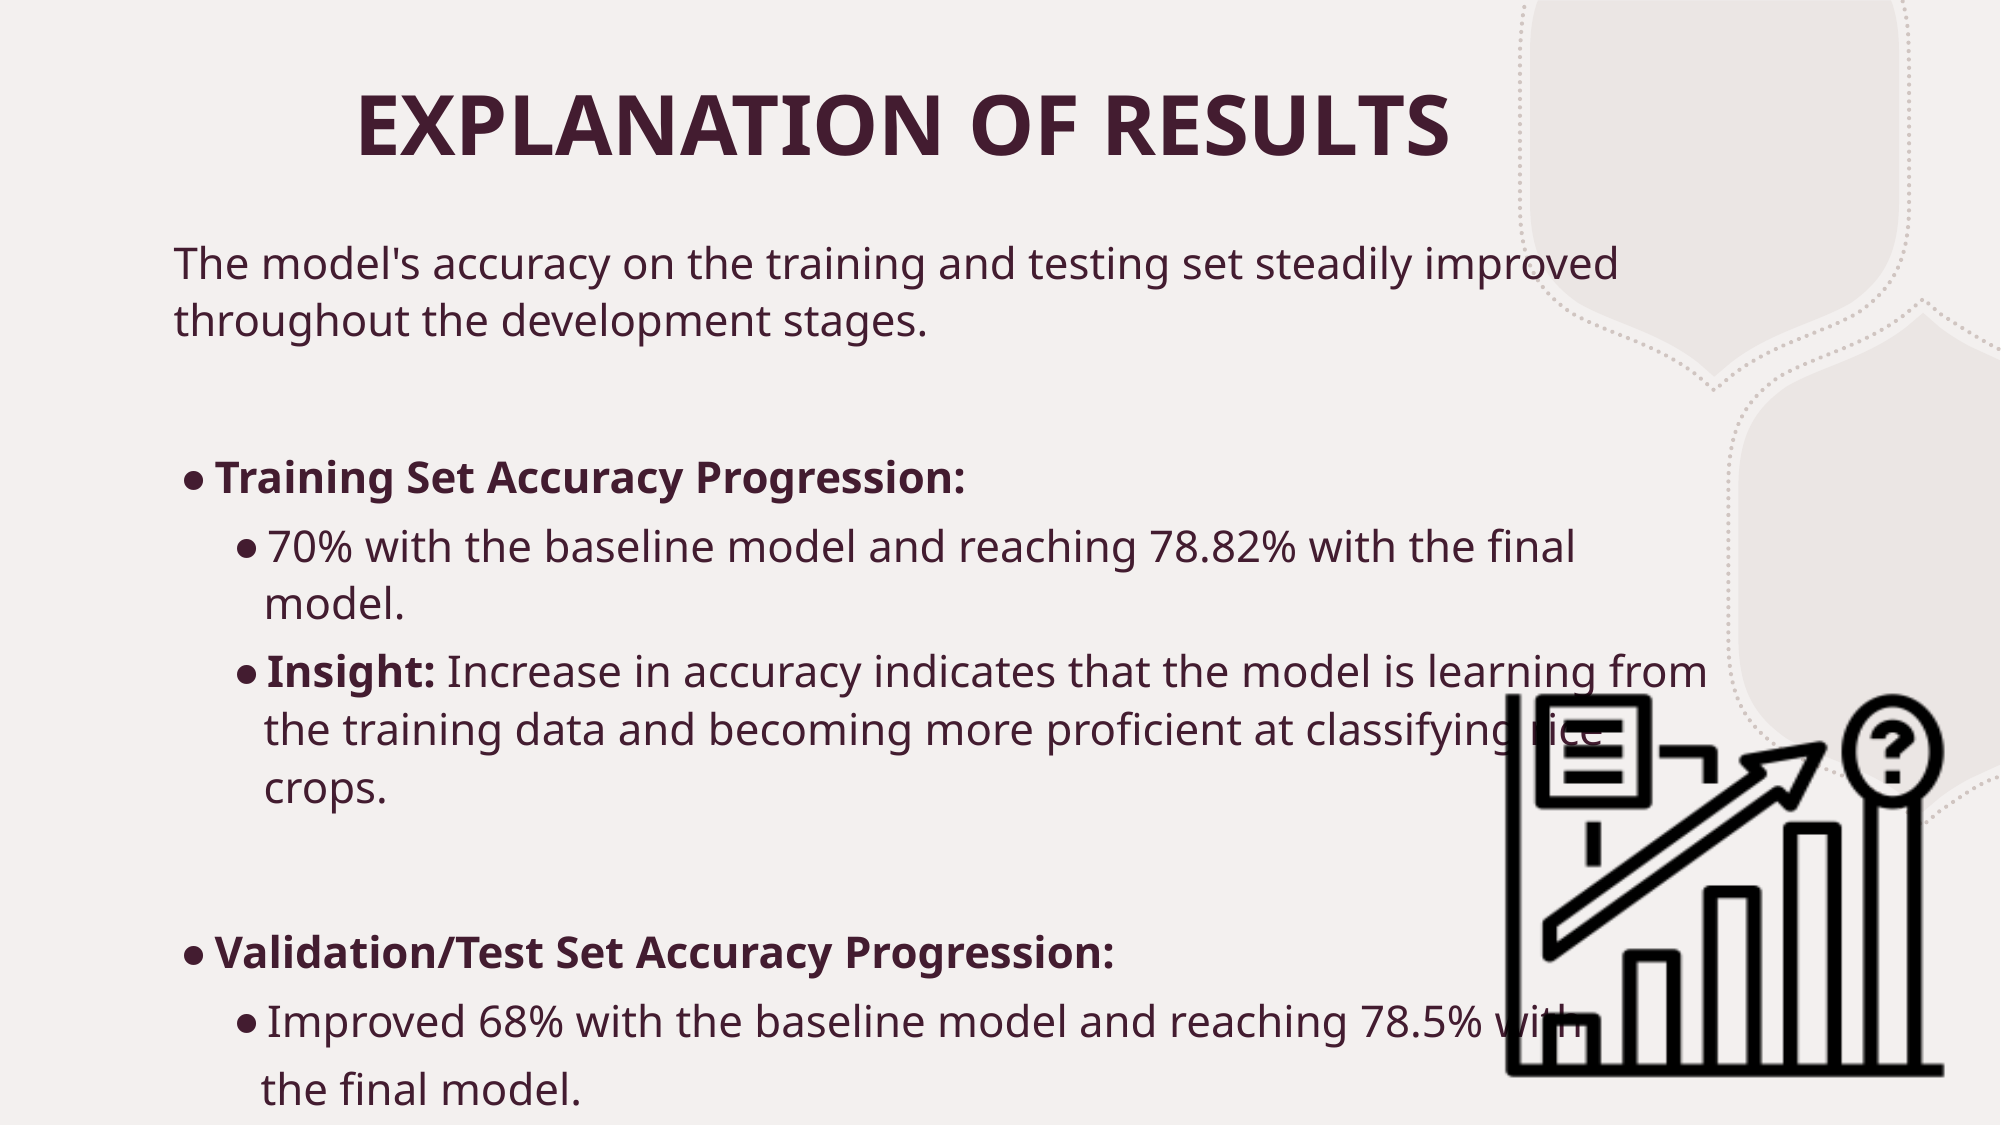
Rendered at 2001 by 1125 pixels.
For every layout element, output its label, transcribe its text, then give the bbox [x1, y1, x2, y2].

title EXPLANATION OF RESULTS [158, 35, 1648, 210]
picture [1492, 682, 1959, 1090]
list The model's accuracy on the training and testing set steadily improved throughout the development stages. Training Set Accuracy Progression: 70% with the baseline model and reaching 78.82% with the final model. Insight: Increase in accuracy indicates that the model is learning from the training data and becoming more proficient at classifying rice crops. Validation/Test Set Accuracy Progression: Improved 68% with the baseline model and reaching 78.5% with the final model. [158, 222, 1739, 1000]
